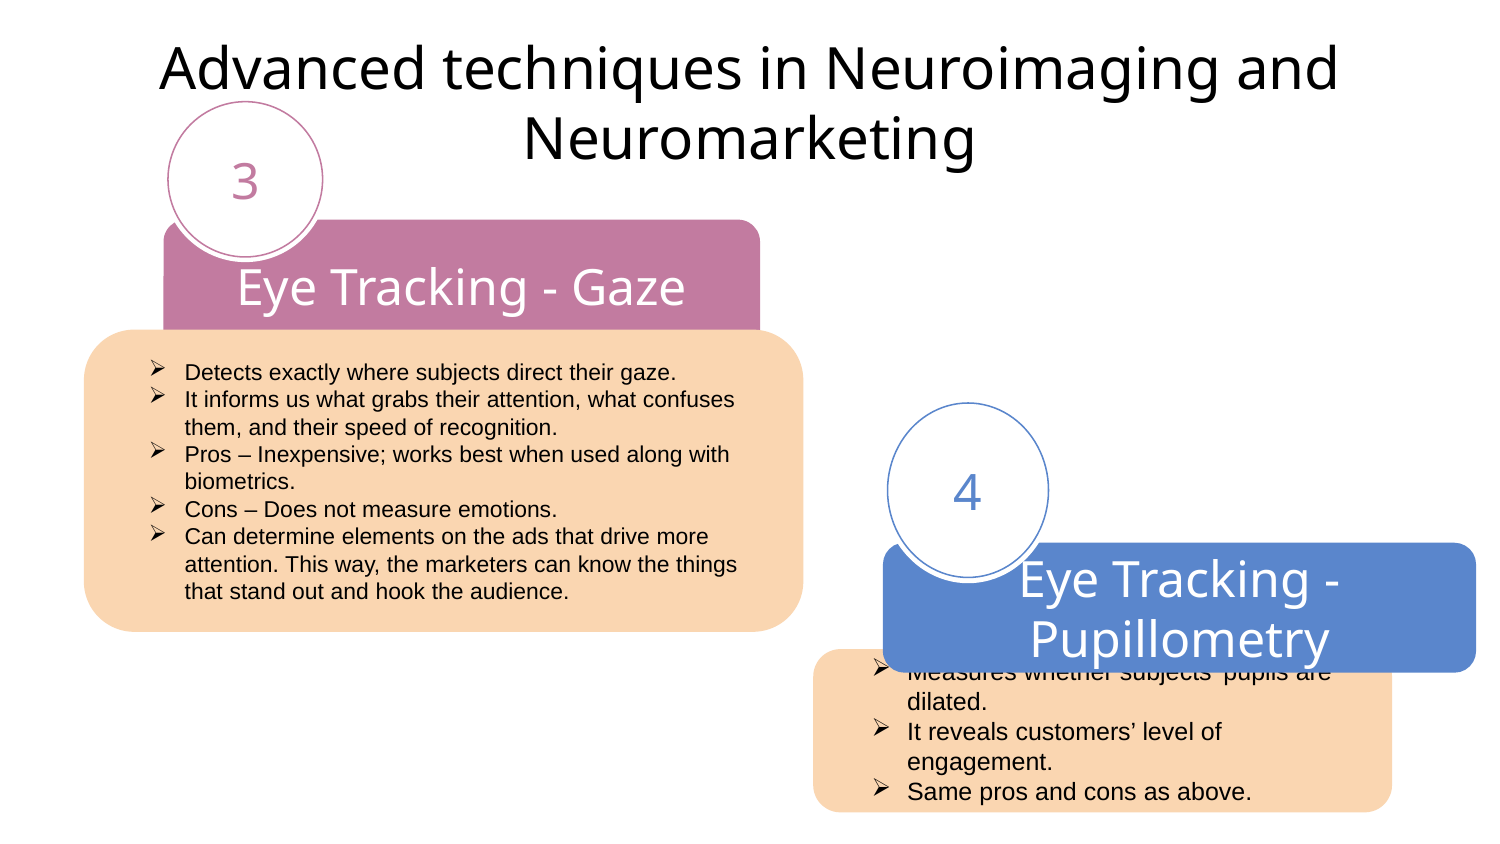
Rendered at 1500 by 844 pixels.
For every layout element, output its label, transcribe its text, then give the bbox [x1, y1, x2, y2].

title Advanced techniques in Neuroimaging and Neuromarketing [49, 16, 1451, 111]
text_box Eye Tracking - Gaze [163, 219, 761, 330]
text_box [882, 397, 1054, 583]
text_box Detects exactly where subjects direct their gaze. It informs us what grabs their attention, what confuses them, and their speed of recognition. Pros – Inexpensive; works best when used along with biometrics. Cons – Does not measure emotions. Can determine elements on the ads that drive more attention. This way, the marketers can know the things that stand out and hook the audience. [83, 329, 804, 632]
text_box Measures whether subjects’ pupils are dilated. It reveals customers’ level of engagement. Same pros and cons as above. [813, 649, 1393, 813]
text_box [163, 96, 328, 262]
text_box Eye Tracking - Pupillometry [882, 542, 1477, 673]
